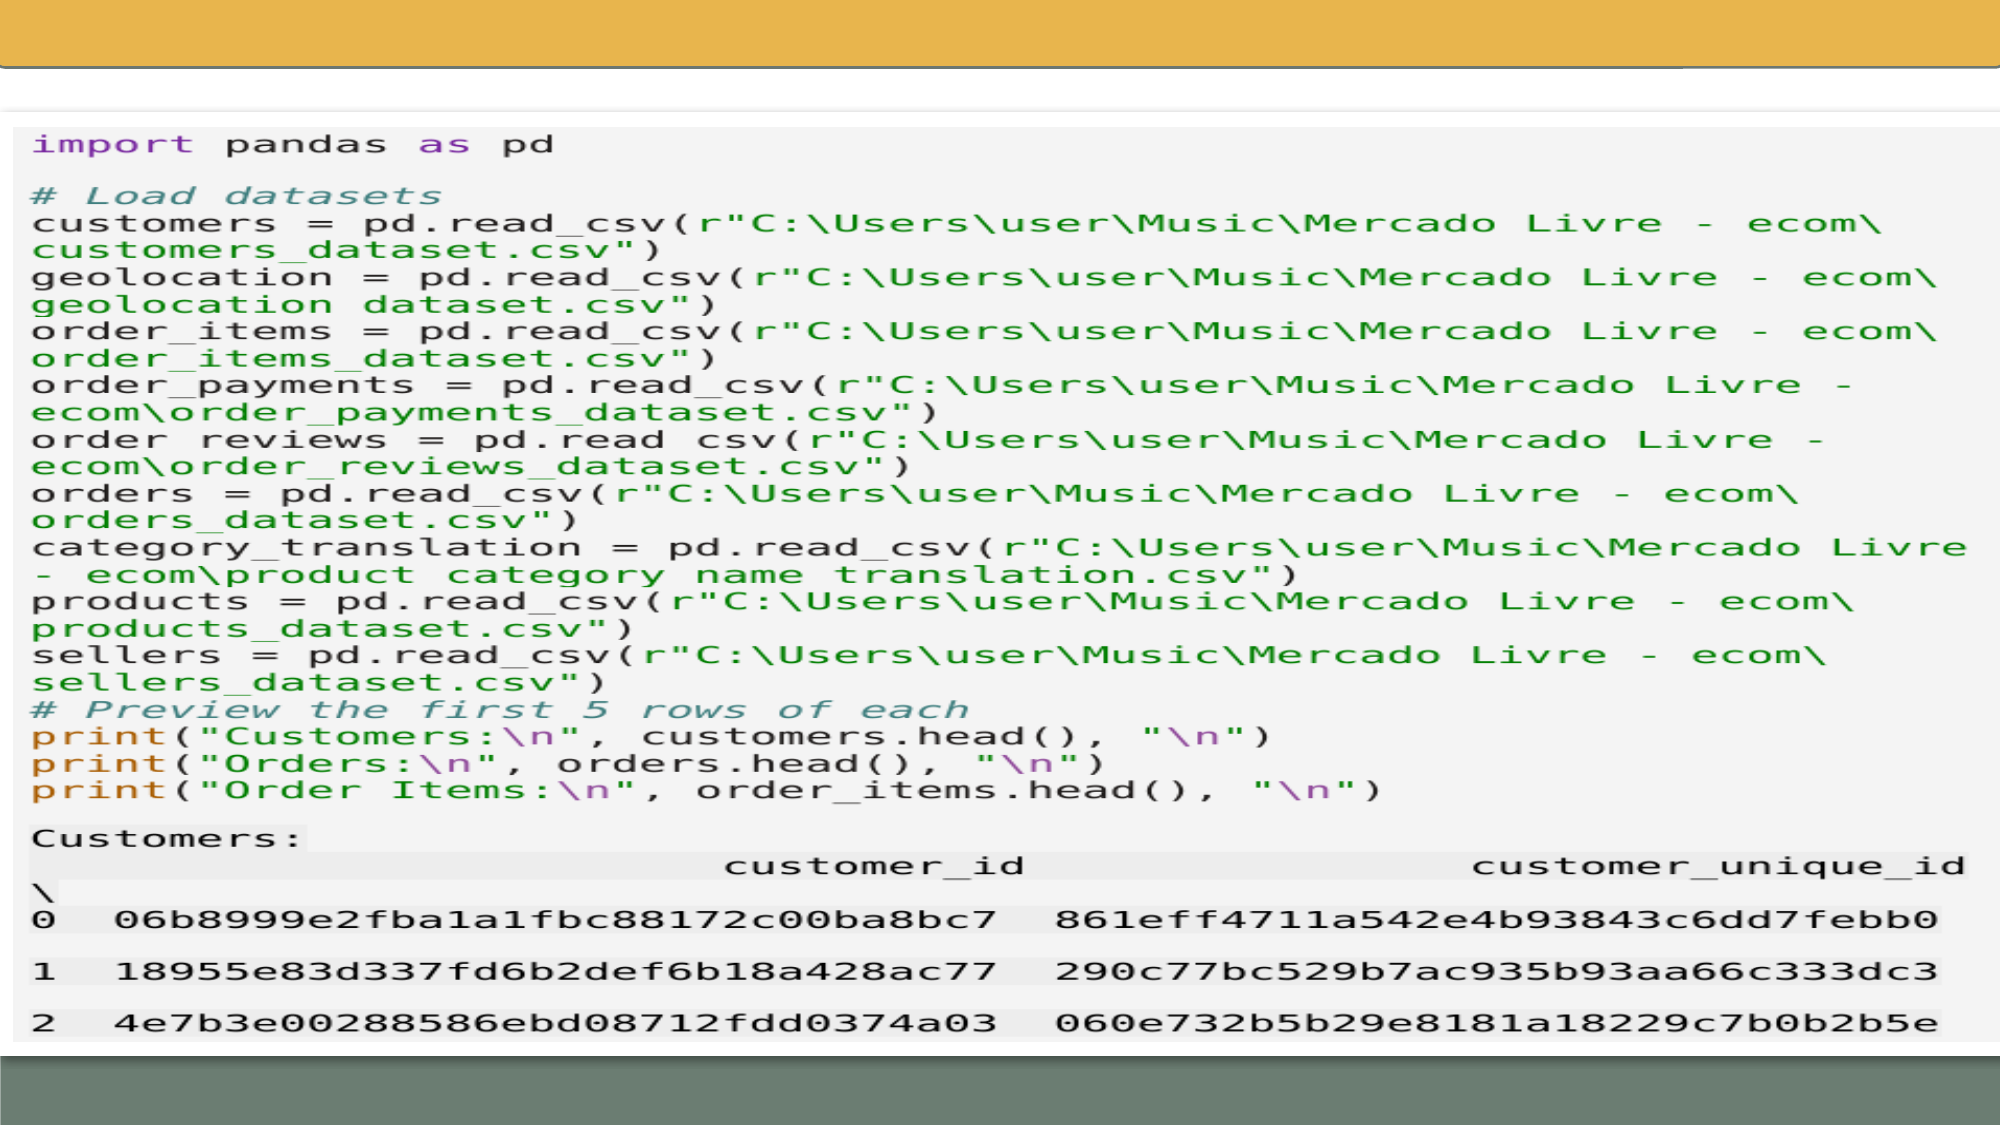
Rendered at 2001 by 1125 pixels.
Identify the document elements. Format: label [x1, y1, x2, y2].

picture [12, 126, 2000, 1043]
text_box [0, 0, 2000, 69]
